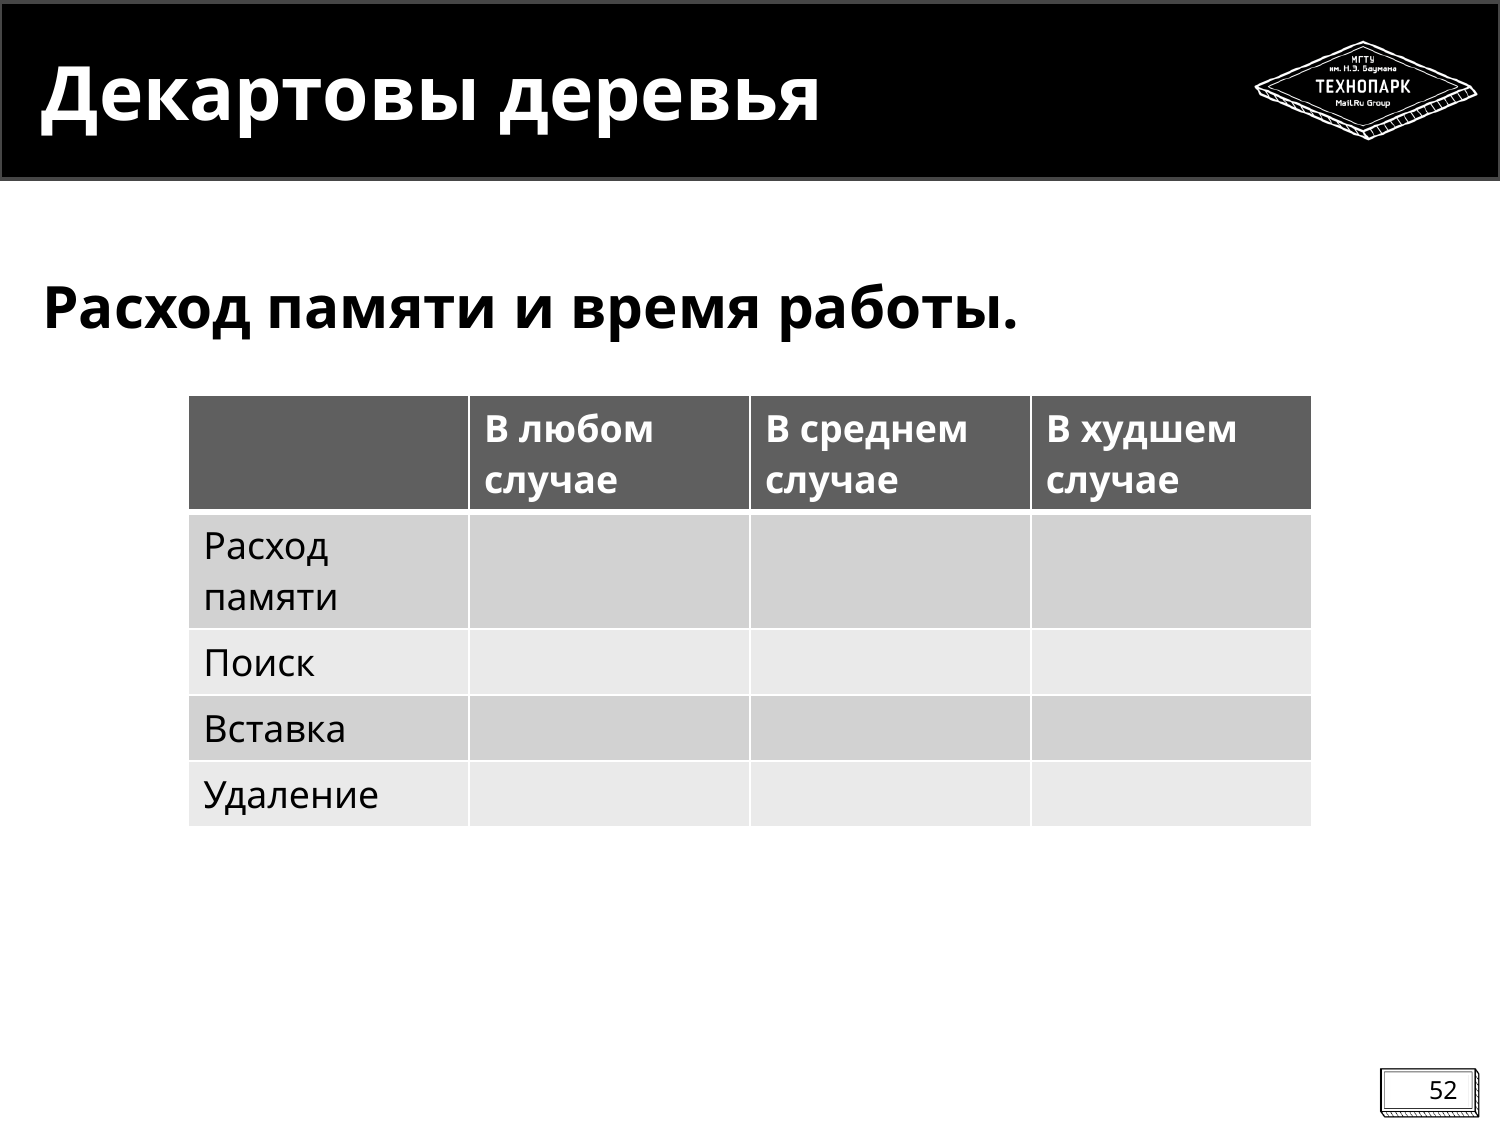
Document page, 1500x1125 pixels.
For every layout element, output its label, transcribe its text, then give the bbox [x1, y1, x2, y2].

list Расход памяти и время работы. [27, 262, 1475, 1050]
slide_number 52 [1130, 1069, 1473, 1114]
picture [1366, 1060, 1495, 1125]
picture [1250, 19, 1492, 162]
title Декартовы деревья [26, 15, 1250, 166]
